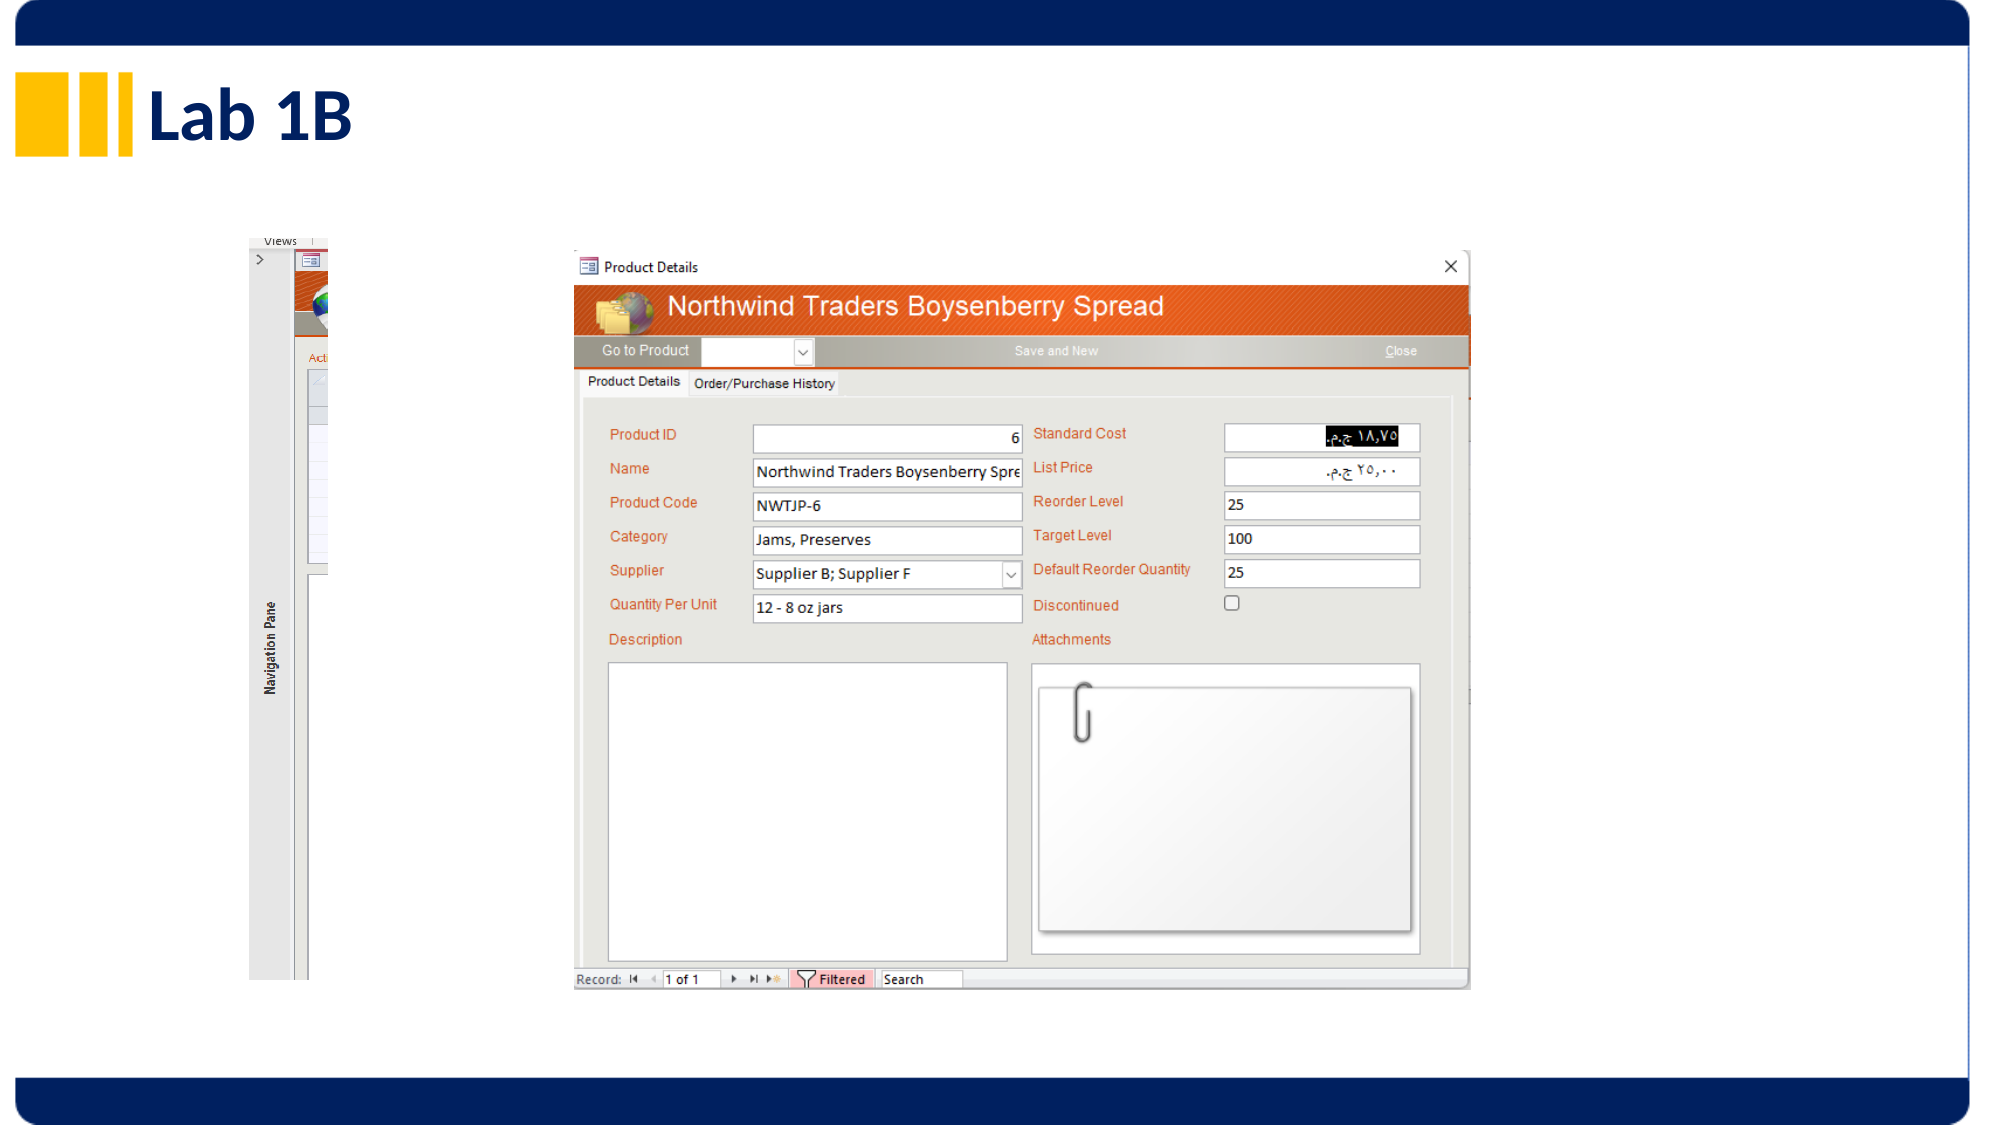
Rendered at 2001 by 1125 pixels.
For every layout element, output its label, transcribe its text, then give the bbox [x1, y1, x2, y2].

picture [0, 0, 2001, 1125]
text_box Lab 1B [133, 60, 458, 172]
